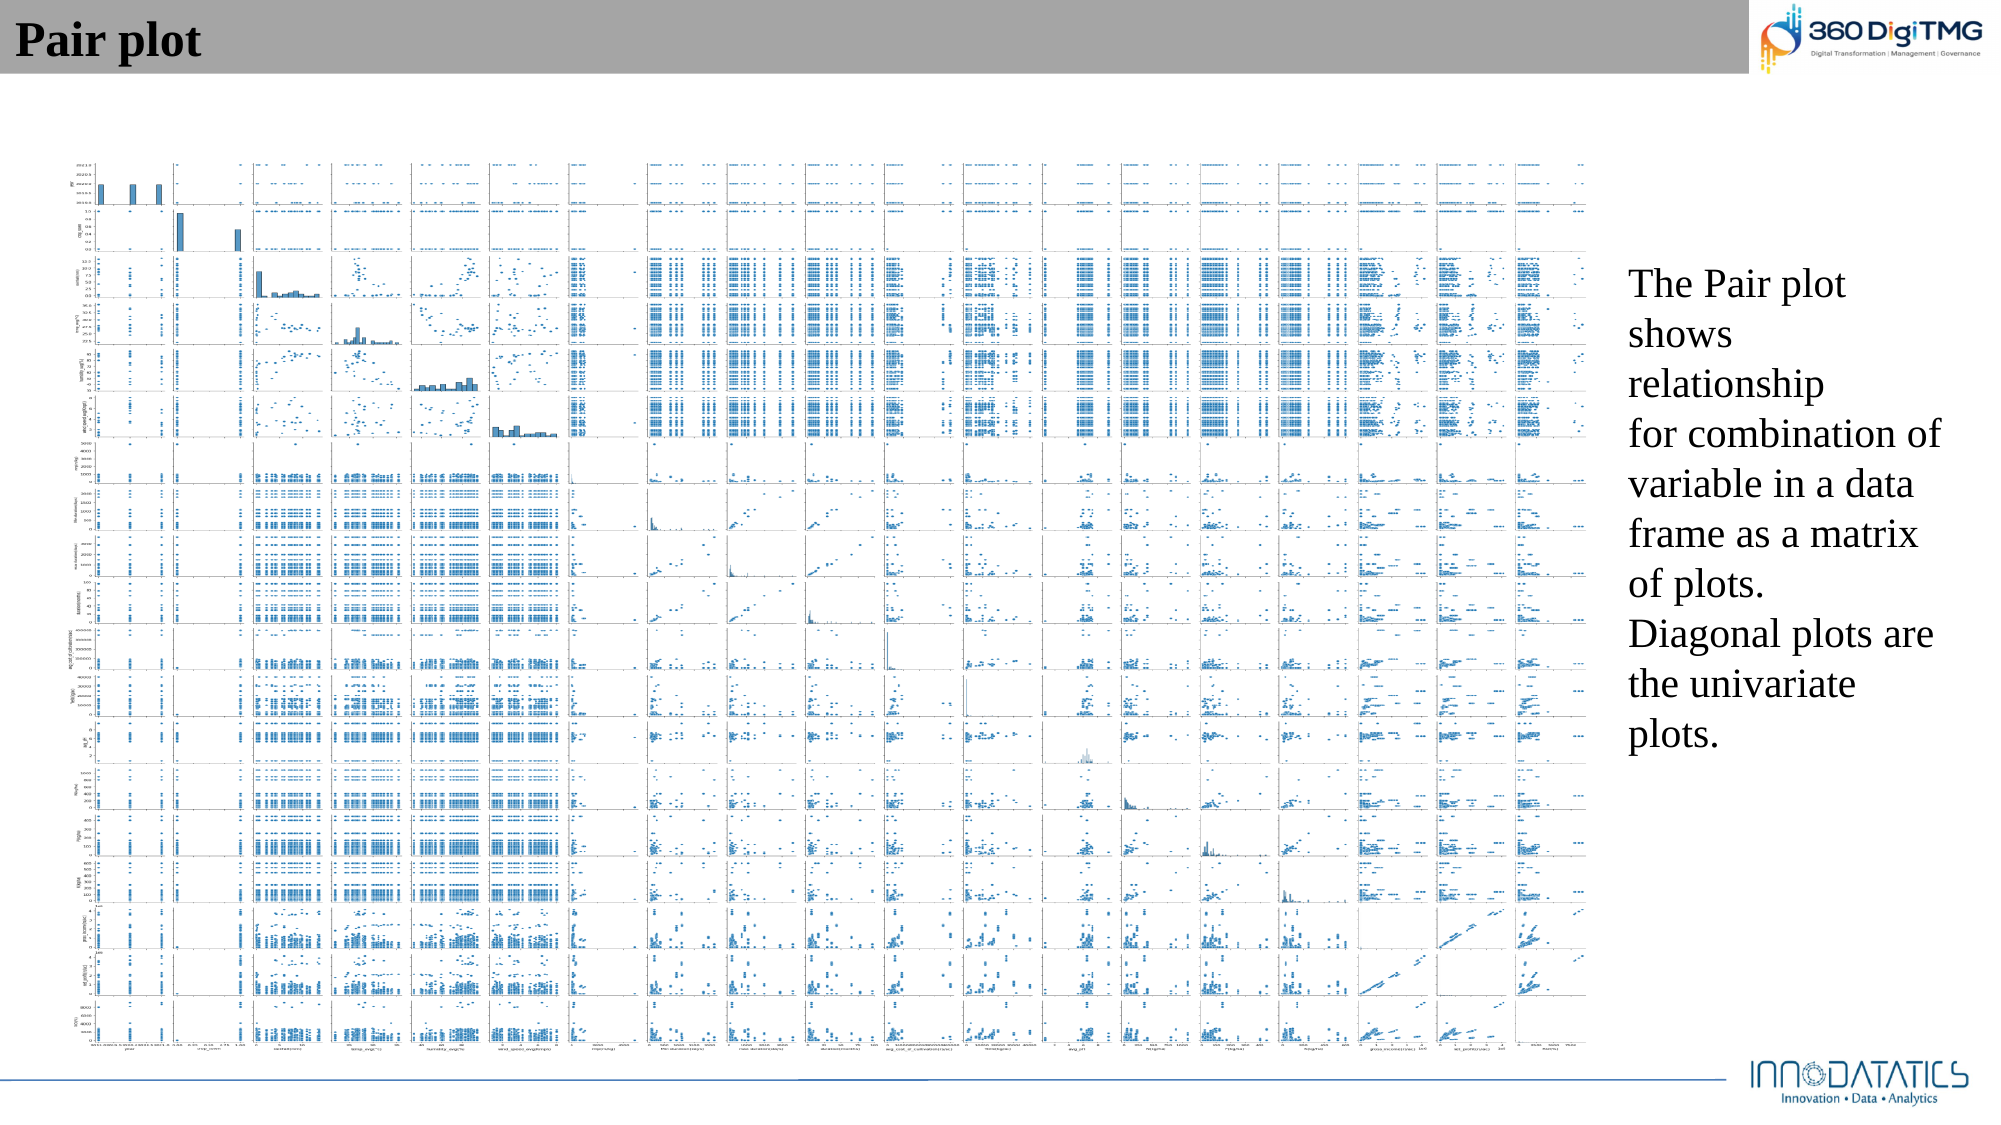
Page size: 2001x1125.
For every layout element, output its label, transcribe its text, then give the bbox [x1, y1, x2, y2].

picture [64, 161, 1588, 1052]
text_box The Pair plot shows relationship for combination of variable in a data frame as a matrix of plots. Diagonal plots are the univariate plots. [1613, 248, 1960, 764]
picture [1749, 1040, 1978, 1123]
text_box Pair plot [0, 0, 1749, 74]
picture [1749, 0, 2000, 75]
